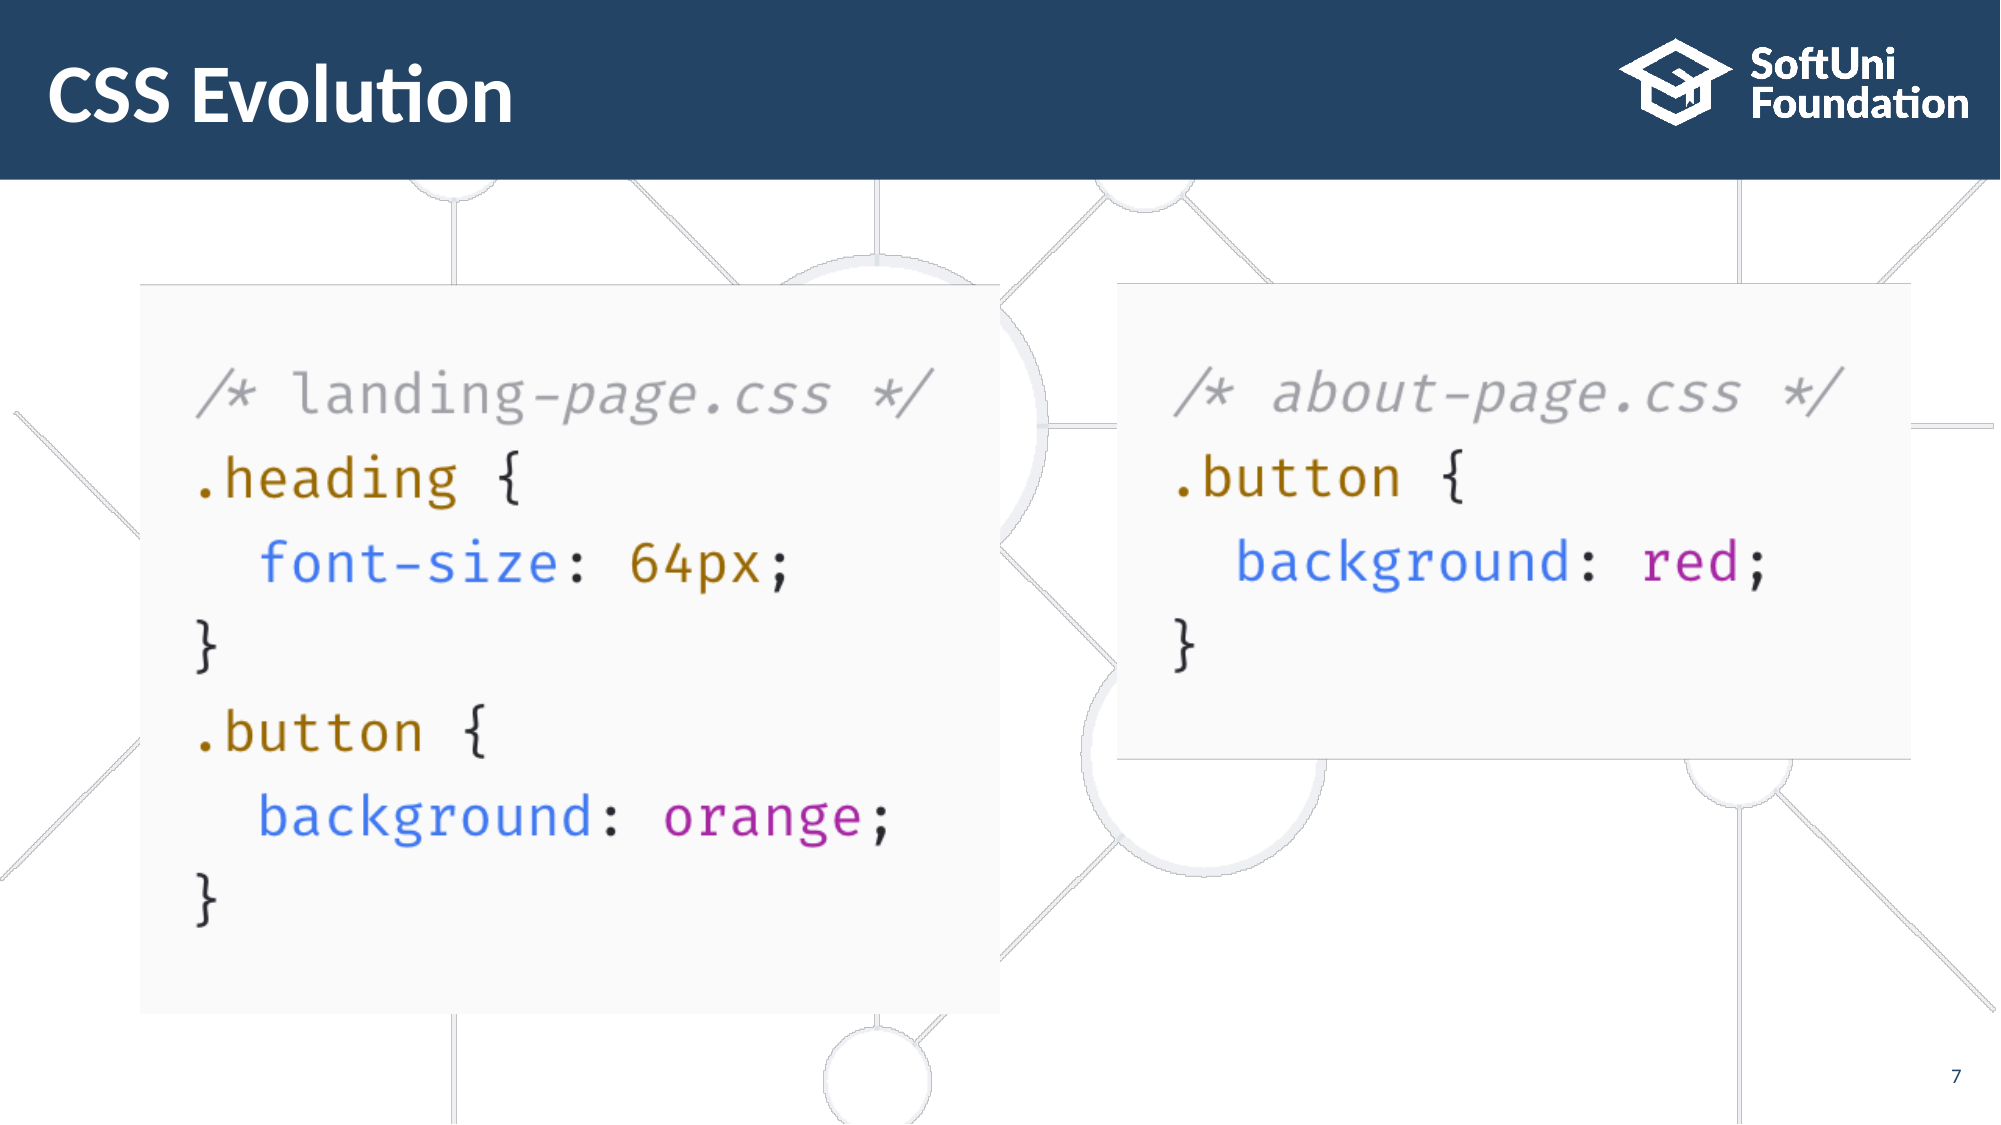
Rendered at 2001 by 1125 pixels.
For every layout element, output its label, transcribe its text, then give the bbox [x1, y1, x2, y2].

title CSS Evolution [31, 16, 1591, 162]
picture [1618, 38, 1968, 126]
slide_number ‹#› [1897, 1049, 1968, 1101]
picture [0, 180, 2000, 1124]
